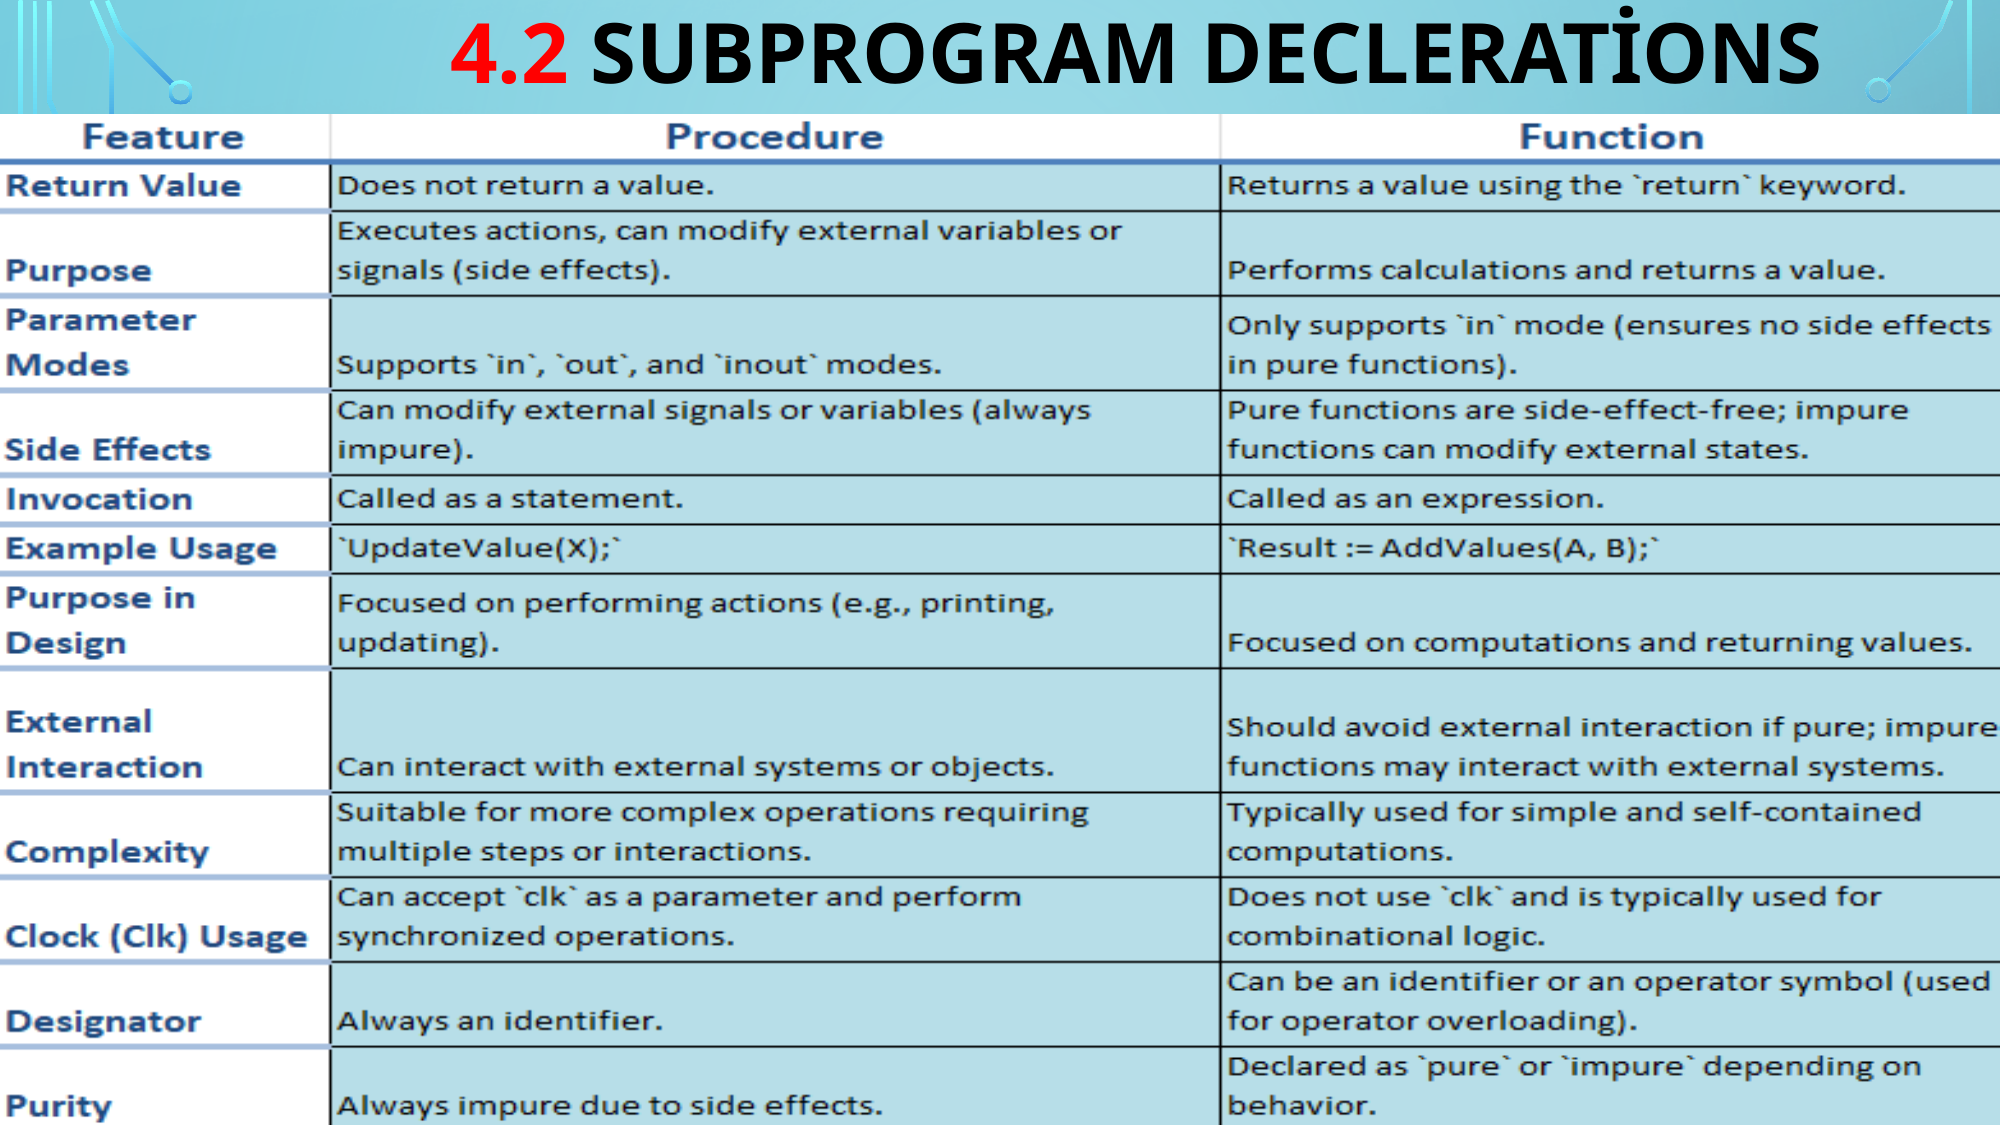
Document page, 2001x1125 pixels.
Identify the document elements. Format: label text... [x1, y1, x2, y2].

picture [0, 114, 2000, 1125]
text_box 4.2 SUBPROGRAM DECLERATİONS [0, 0, 2000, 89]
